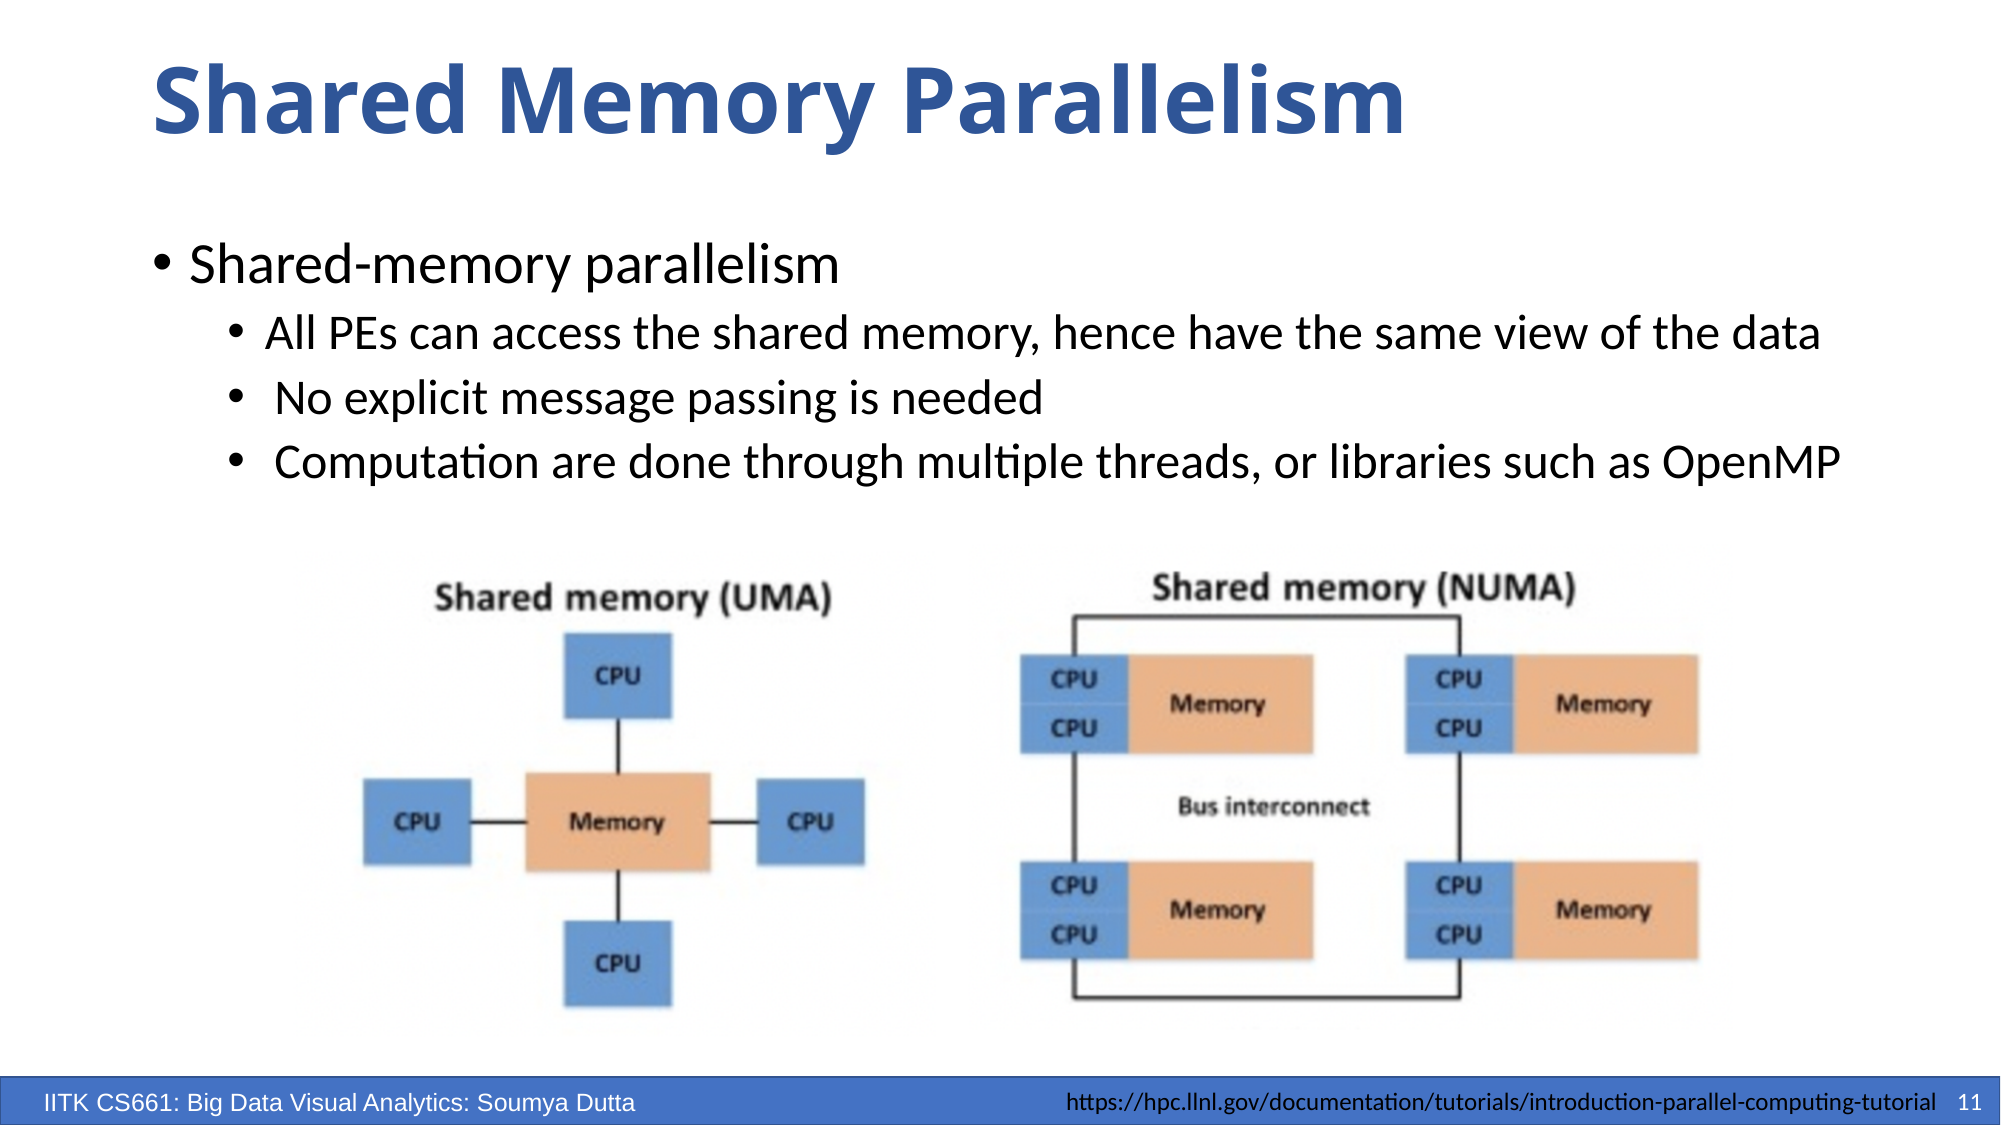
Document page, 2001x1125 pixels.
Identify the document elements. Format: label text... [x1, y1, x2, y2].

text_box https://hpc.llnl.gov/documentation/tutorials/introduction-parallel-computing-tutorial [1051, 1078, 1969, 1124]
list Shared-memory parallelism All PEs can access the shared memory, hence have the same view of the data No explicit message passing is needed Computation are done through multiple threads, or libraries such as OpenMP [137, 225, 1863, 514]
picture [293, 529, 936, 1063]
picture [968, 513, 1733, 1043]
title Shared Memory Parallelism [137, 35, 1863, 173]
